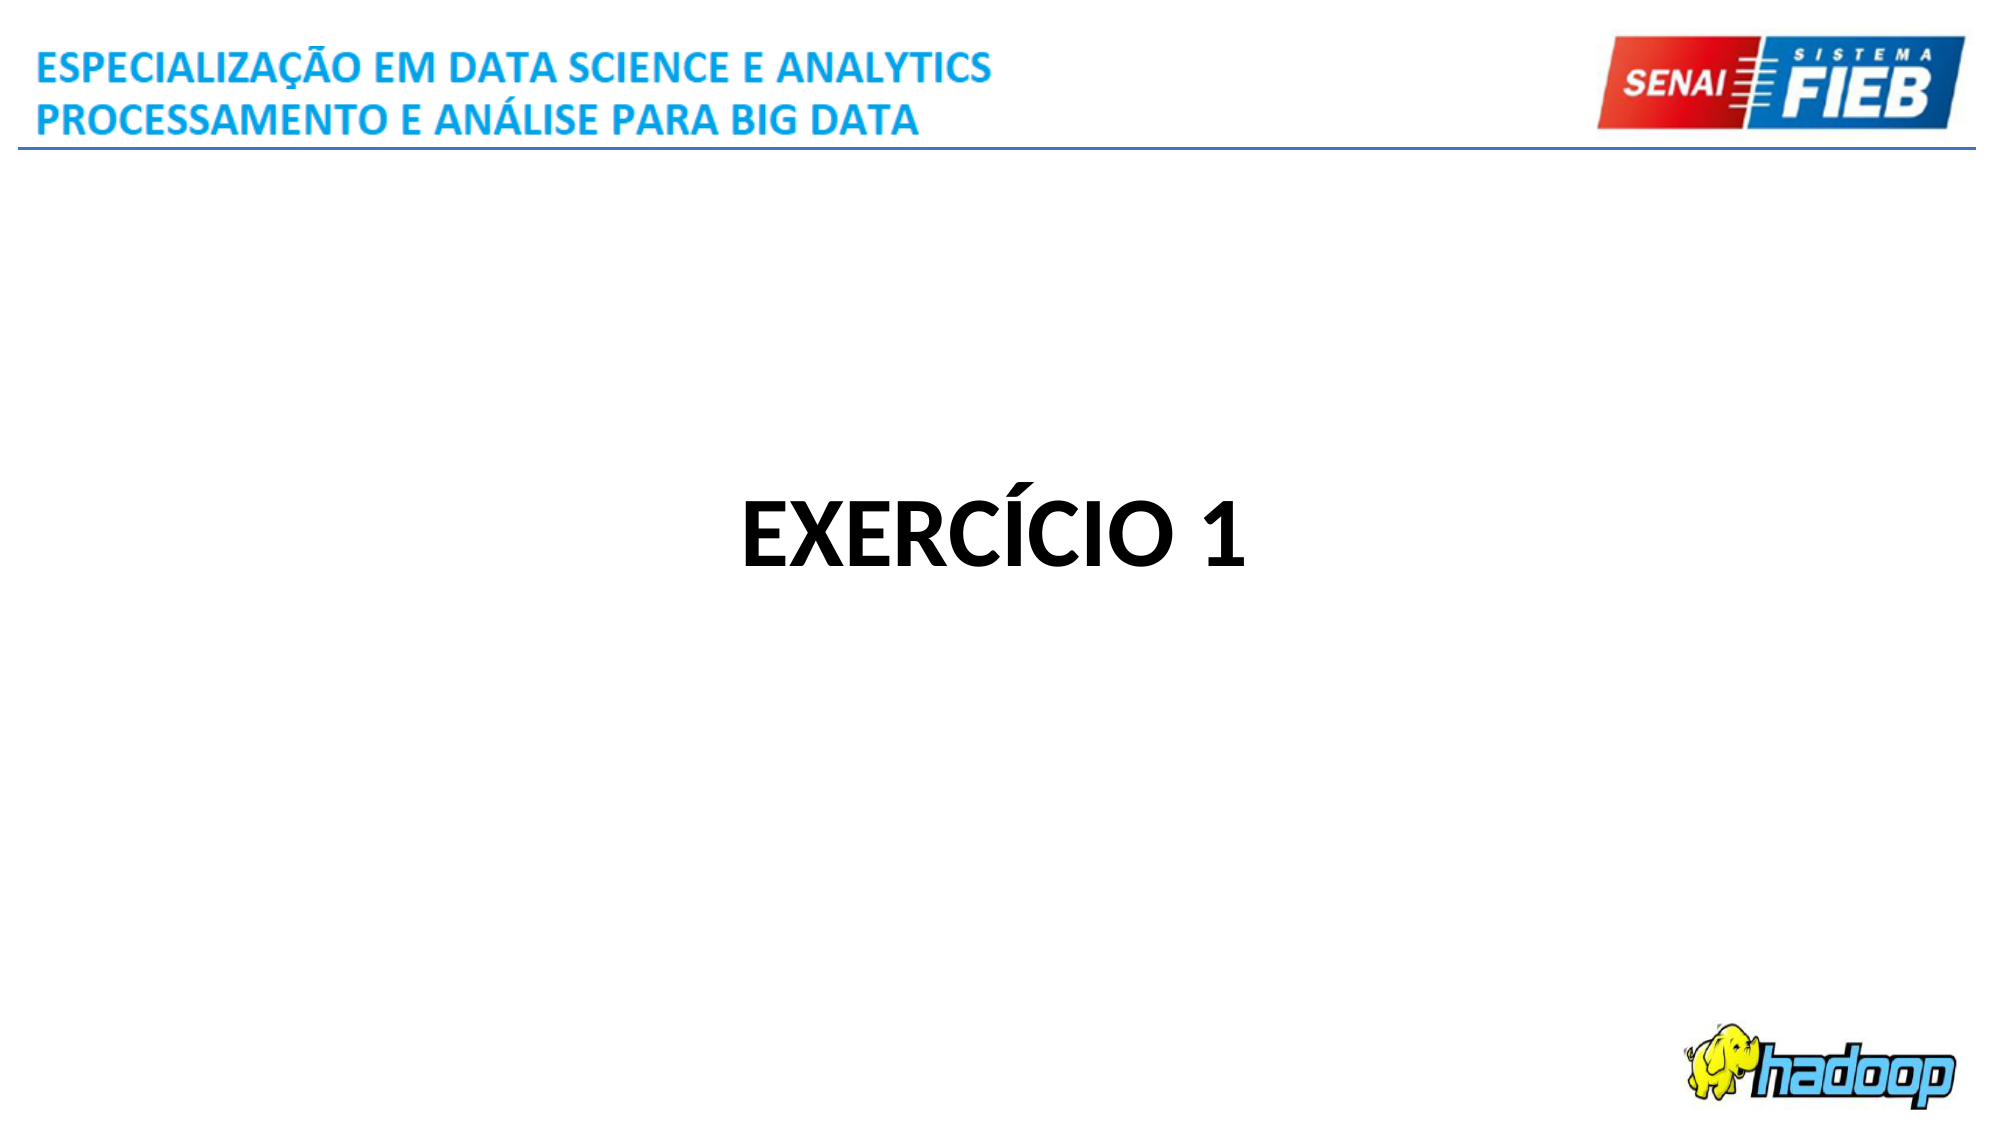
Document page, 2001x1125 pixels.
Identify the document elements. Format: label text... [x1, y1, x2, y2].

picture [32, 46, 995, 89]
picture [1680, 1018, 1961, 1114]
picture [1587, 13, 1976, 145]
picture [32, 95, 922, 143]
list EXERCÍCIO 1 [132, 472, 1858, 572]
